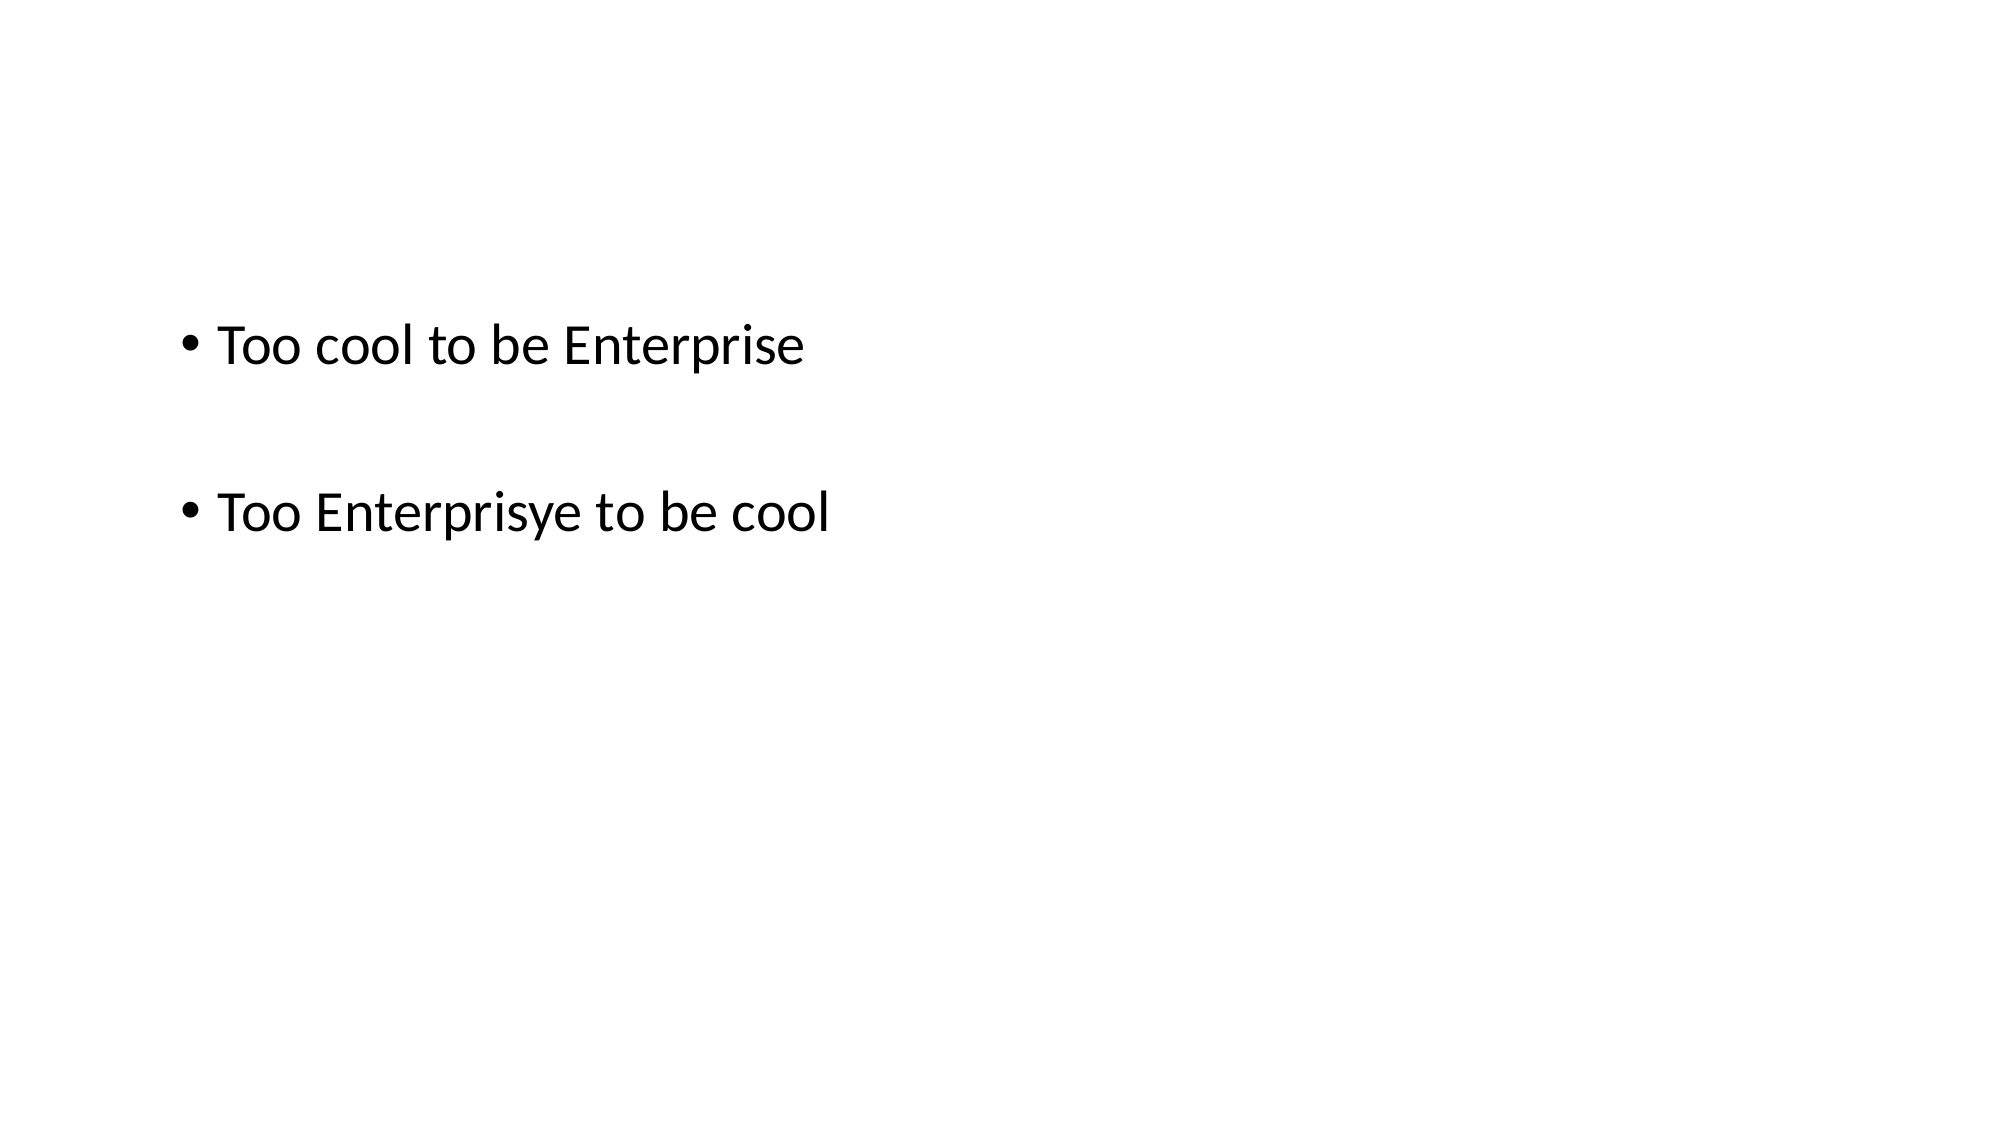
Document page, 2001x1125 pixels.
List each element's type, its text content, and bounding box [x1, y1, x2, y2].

list Too cool to be Enterprise Too Enterprisye to be cool [165, 306, 1891, 1021]
